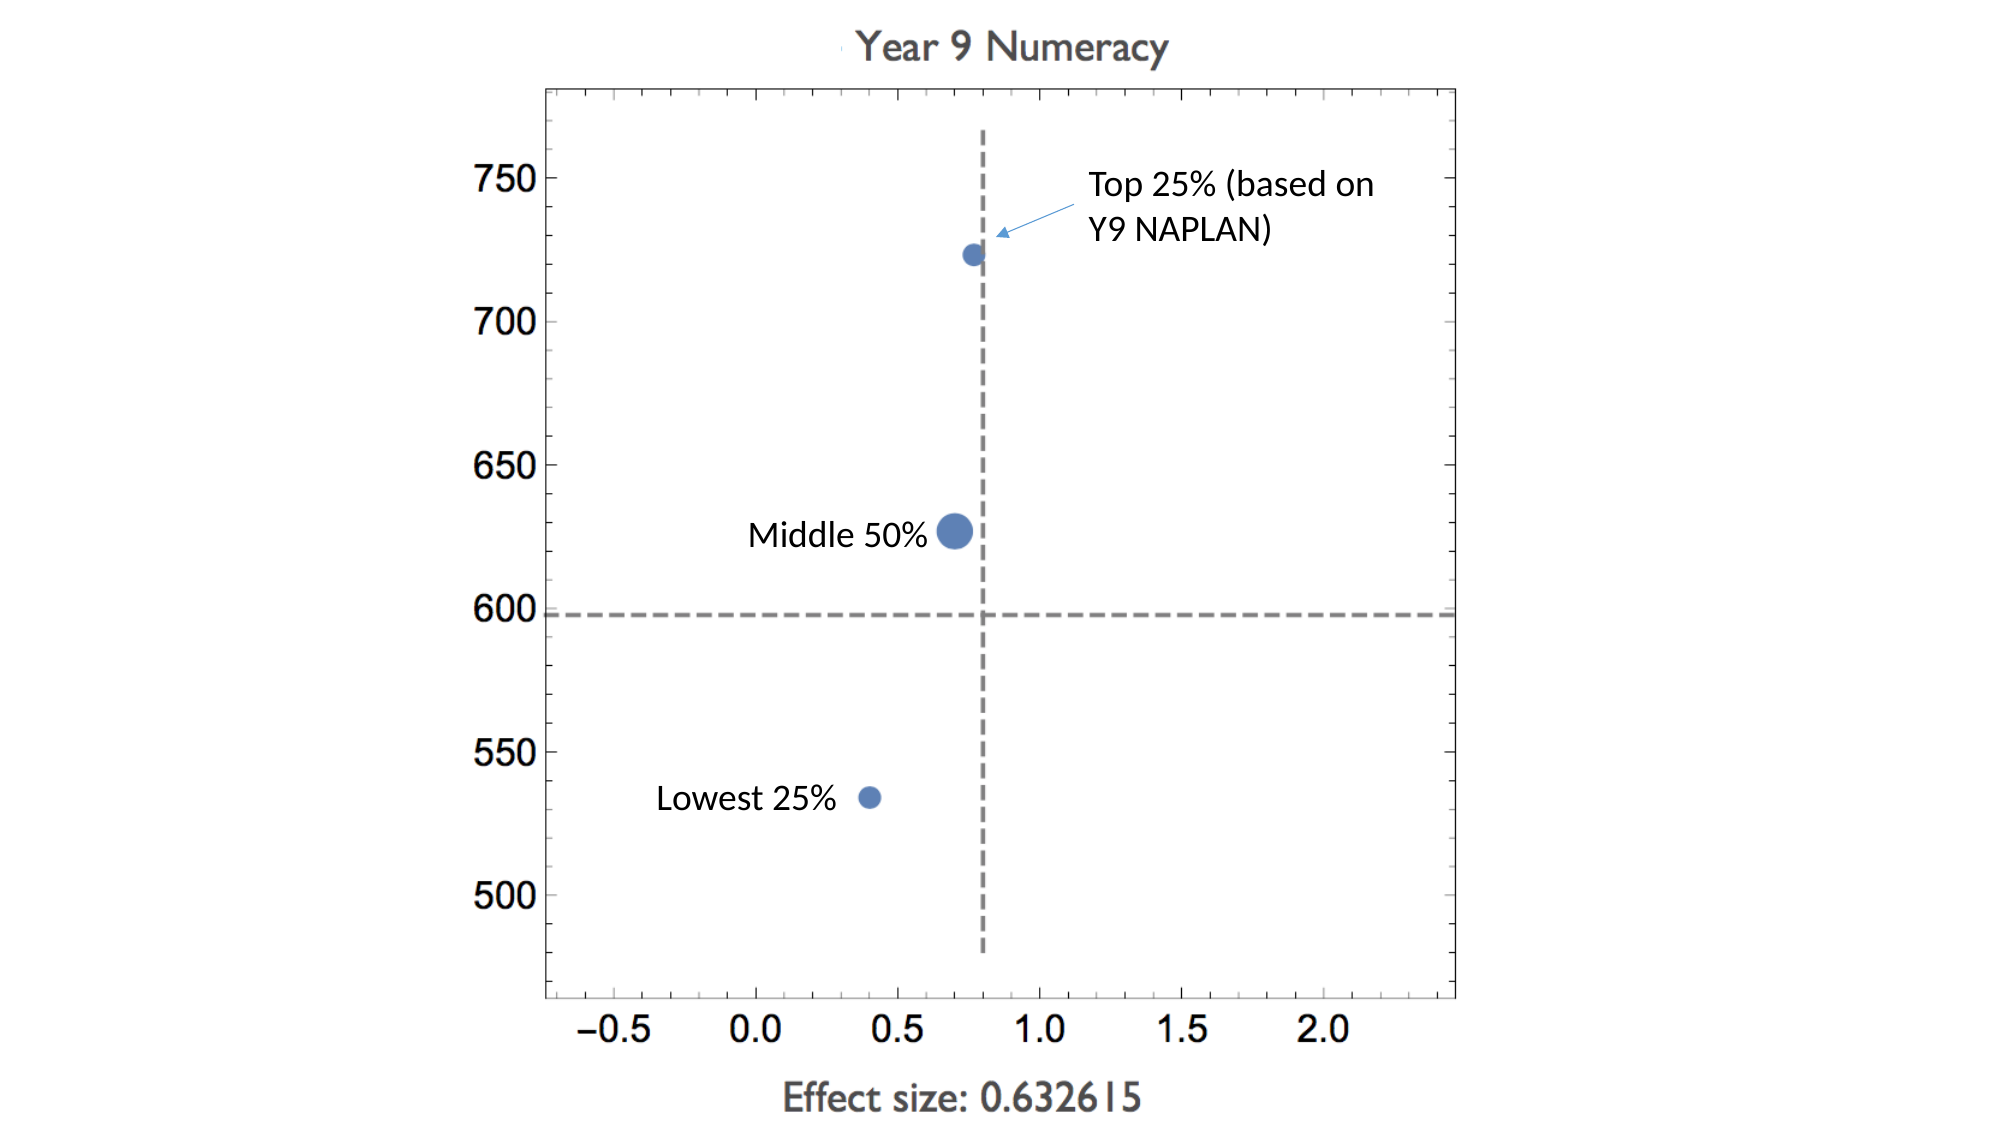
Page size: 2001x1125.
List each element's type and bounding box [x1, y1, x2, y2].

text_box [995, 204, 1075, 237]
picture [466, 20, 1473, 1125]
